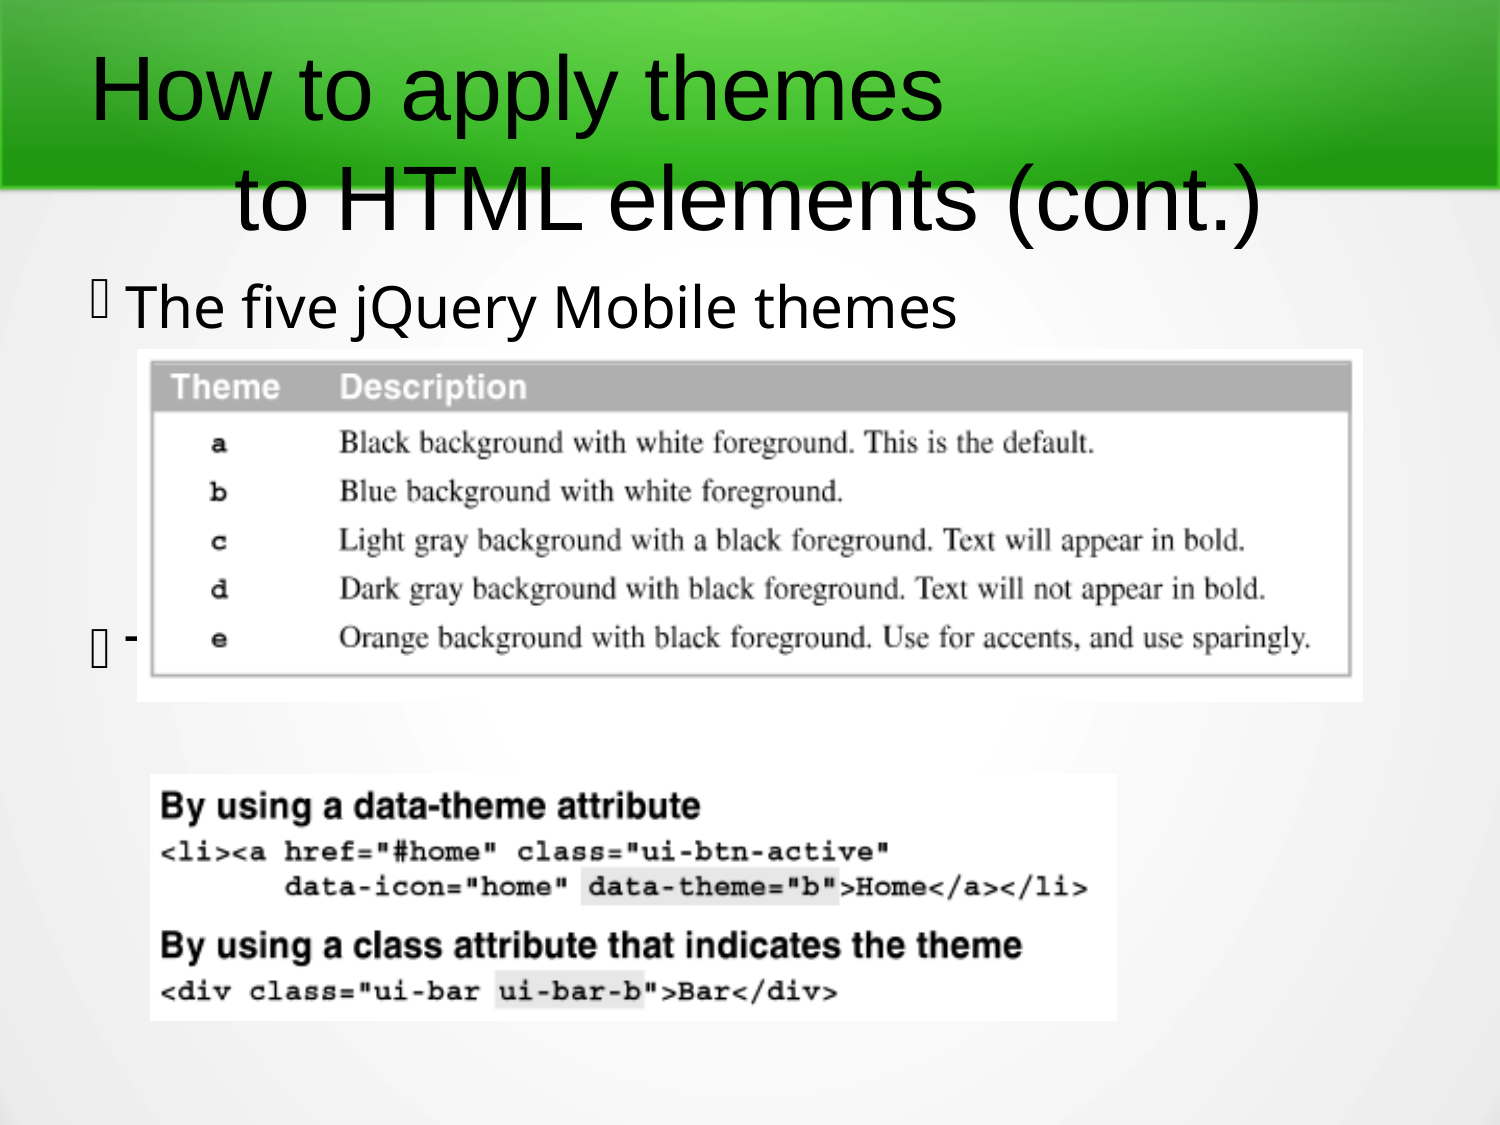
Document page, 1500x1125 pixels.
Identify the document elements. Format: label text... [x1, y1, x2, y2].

text_box The five jQuery Mobile themes Two ways to apply a theme [75, 262, 1425, 1005]
text_box How to apply themes to HTML elements (cont.) [75, 45, 1425, 233]
picture [0, 0, 1500, 1125]
